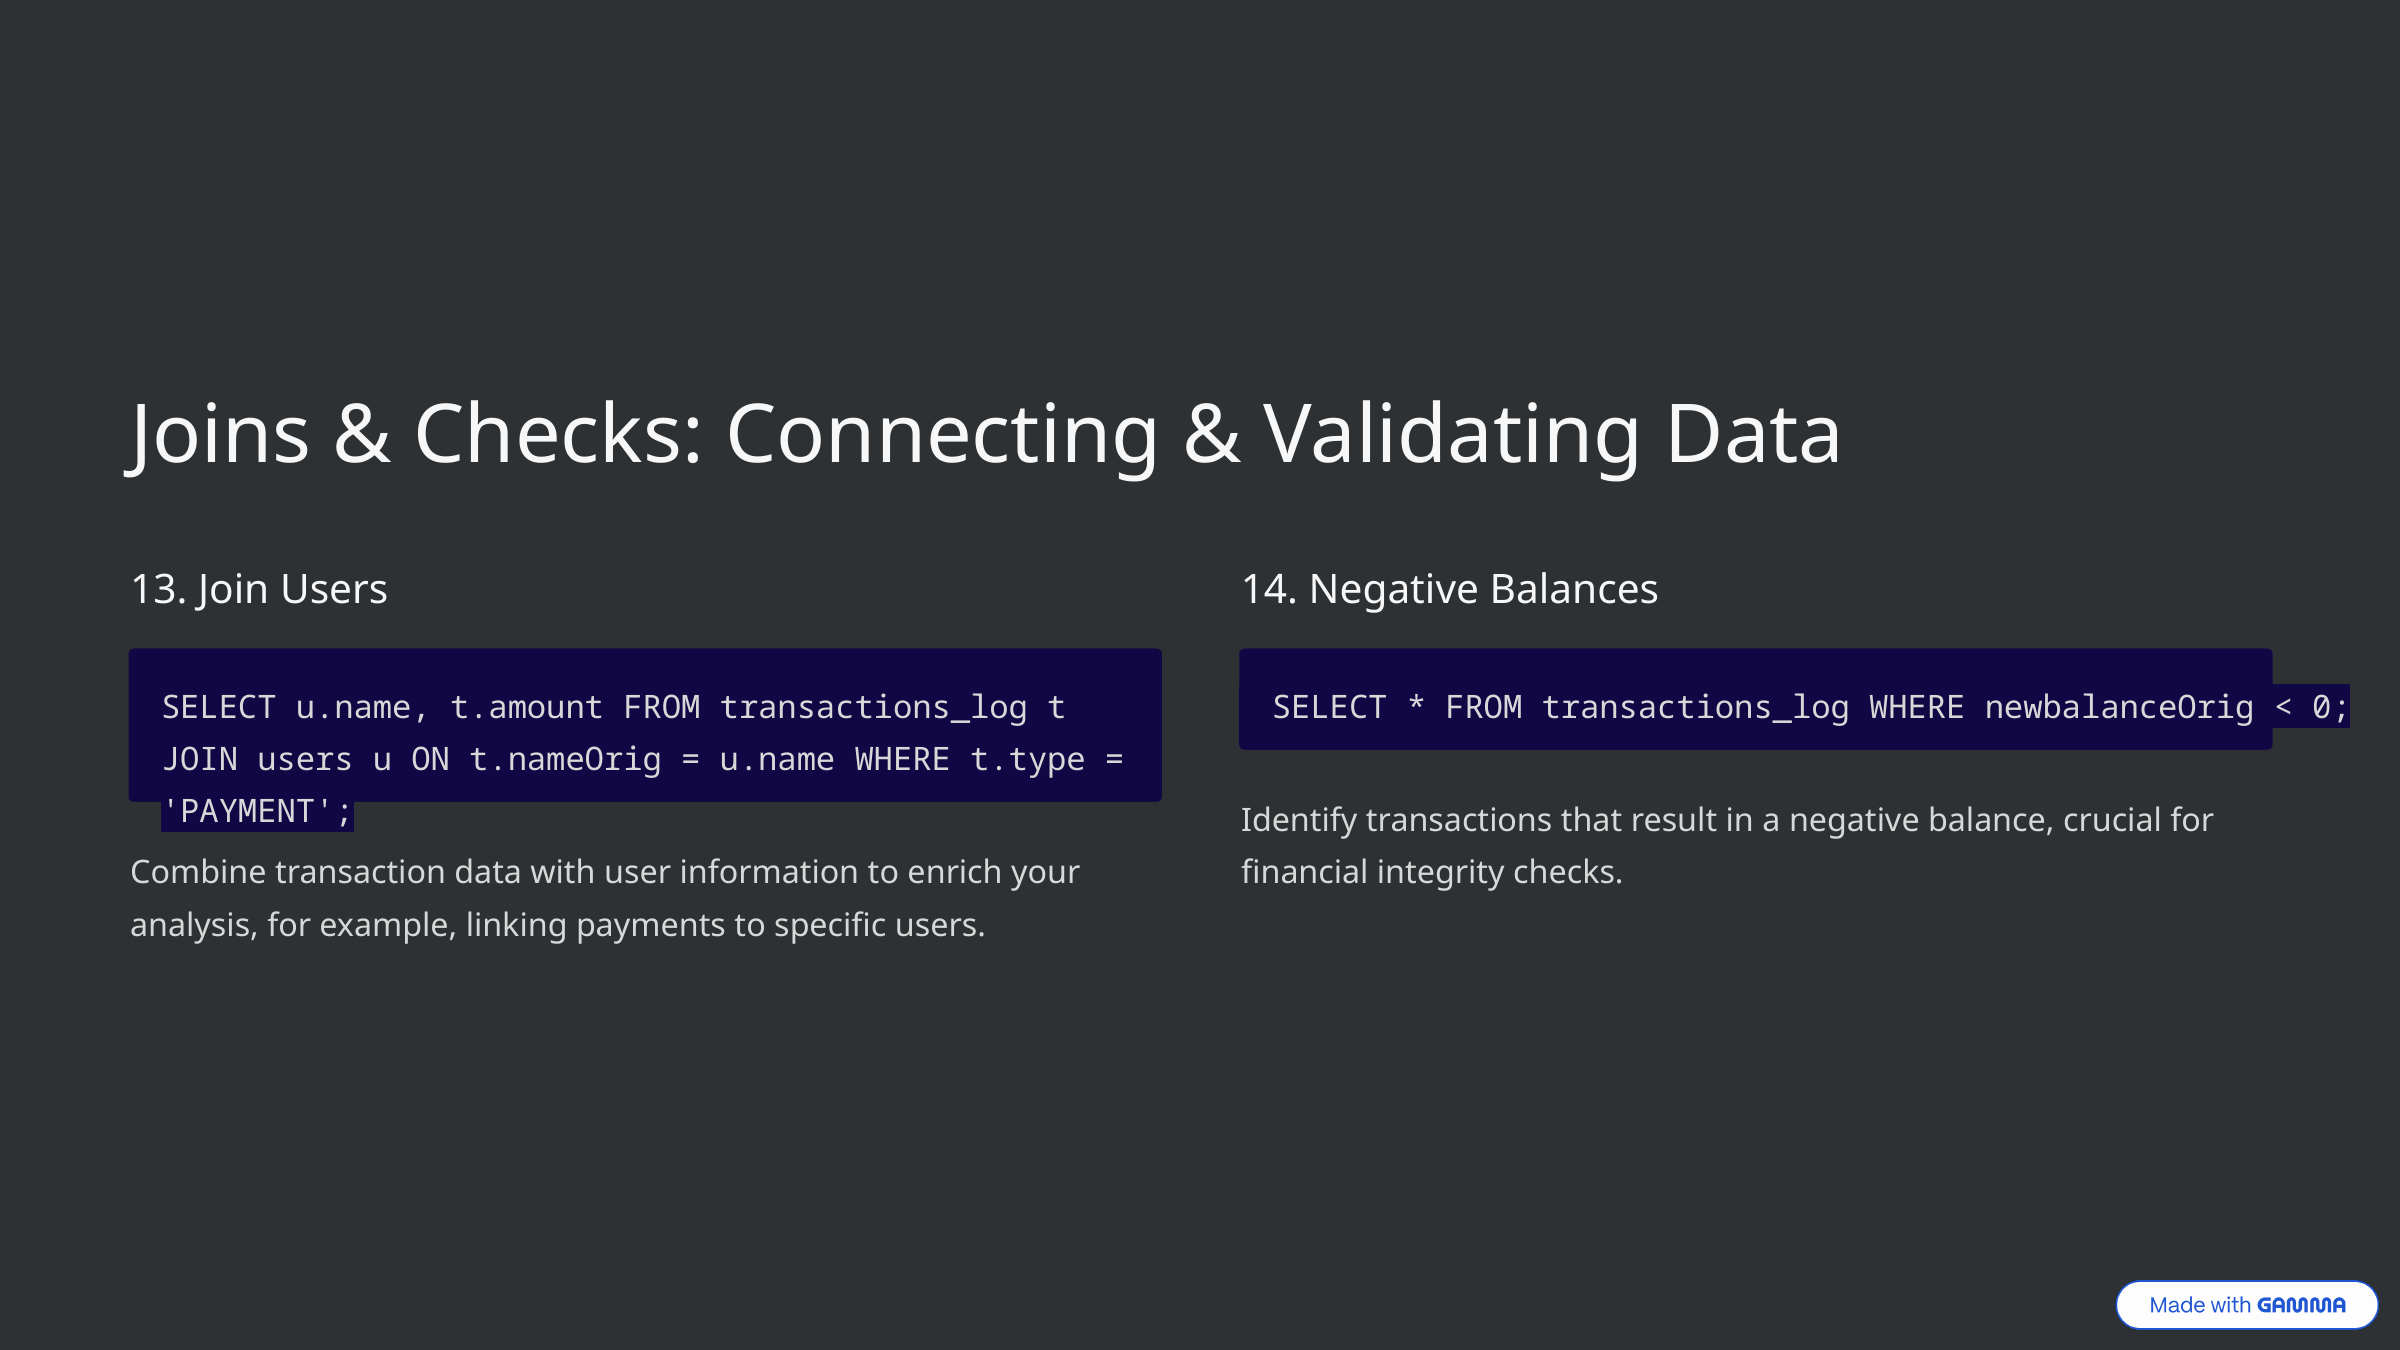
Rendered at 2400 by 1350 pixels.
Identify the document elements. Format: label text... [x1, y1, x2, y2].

text_box 14. Negative Balances [1240, 561, 1650, 613]
text_box SELECT u.name, t.amount FROM transactions_log t JOIN users u ON t.nameOrig = u.name WHERE t.type = 'PAYMENT'; [161, 673, 1130, 778]
text_box SELECT * FROM transactions_log WHERE newbalanceOrig < 0; [1271, 673, 2241, 726]
text_box [128, 648, 1162, 802]
text_box 13. Join Users [130, 561, 538, 613]
picture [2106, 1271, 2389, 1339]
text_box Joins & Checks: Connecting & Validating Data [130, 378, 1882, 480]
text_box Identify transactions that result in a negative balance, crucial for financial integrity checks. [1240, 786, 2272, 891]
text_box [1239, 648, 2273, 750]
text_box Combine transaction data with user information to enrich your analysis, for example, linking payments to specific users. [130, 838, 1161, 943]
